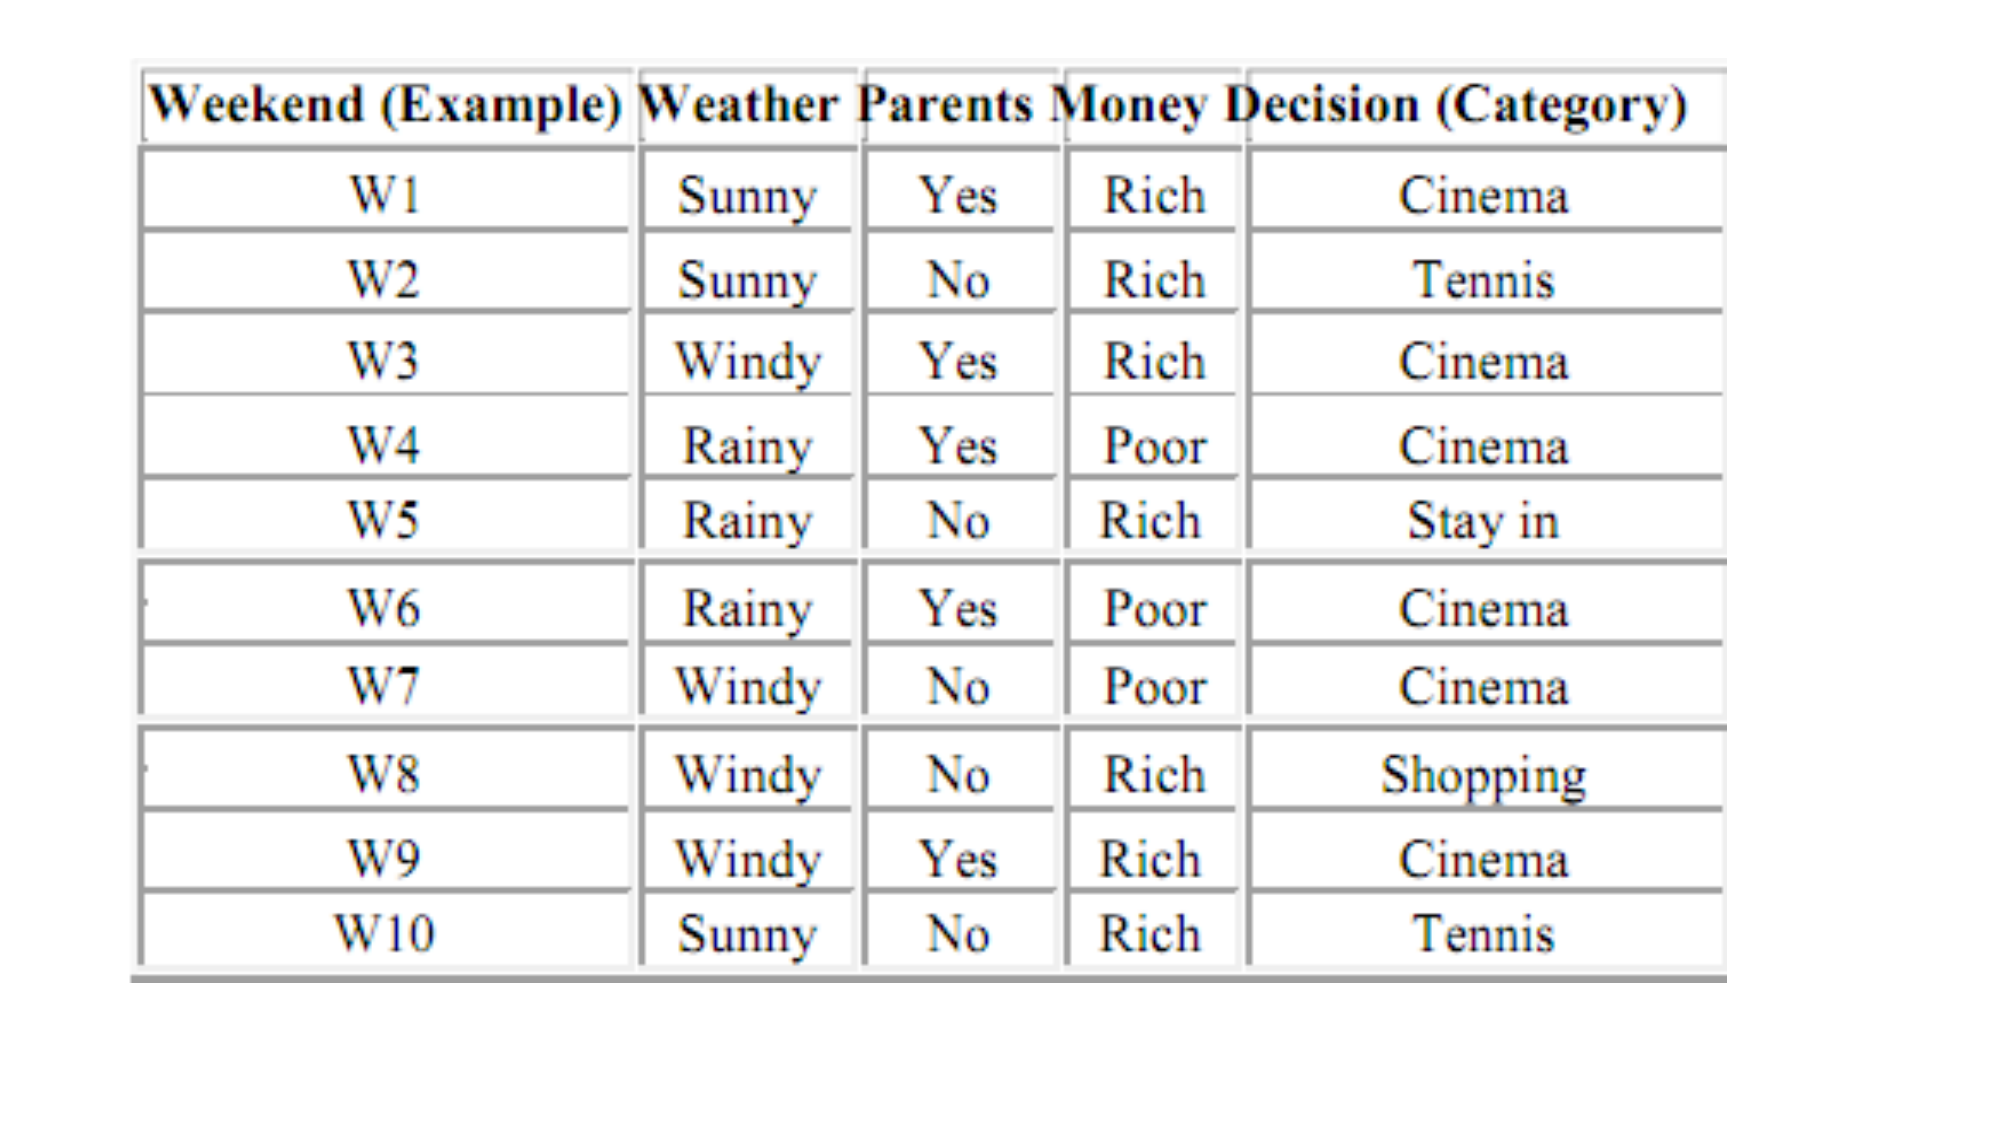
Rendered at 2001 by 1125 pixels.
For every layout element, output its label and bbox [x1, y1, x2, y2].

picture [101, 58, 1727, 983]
